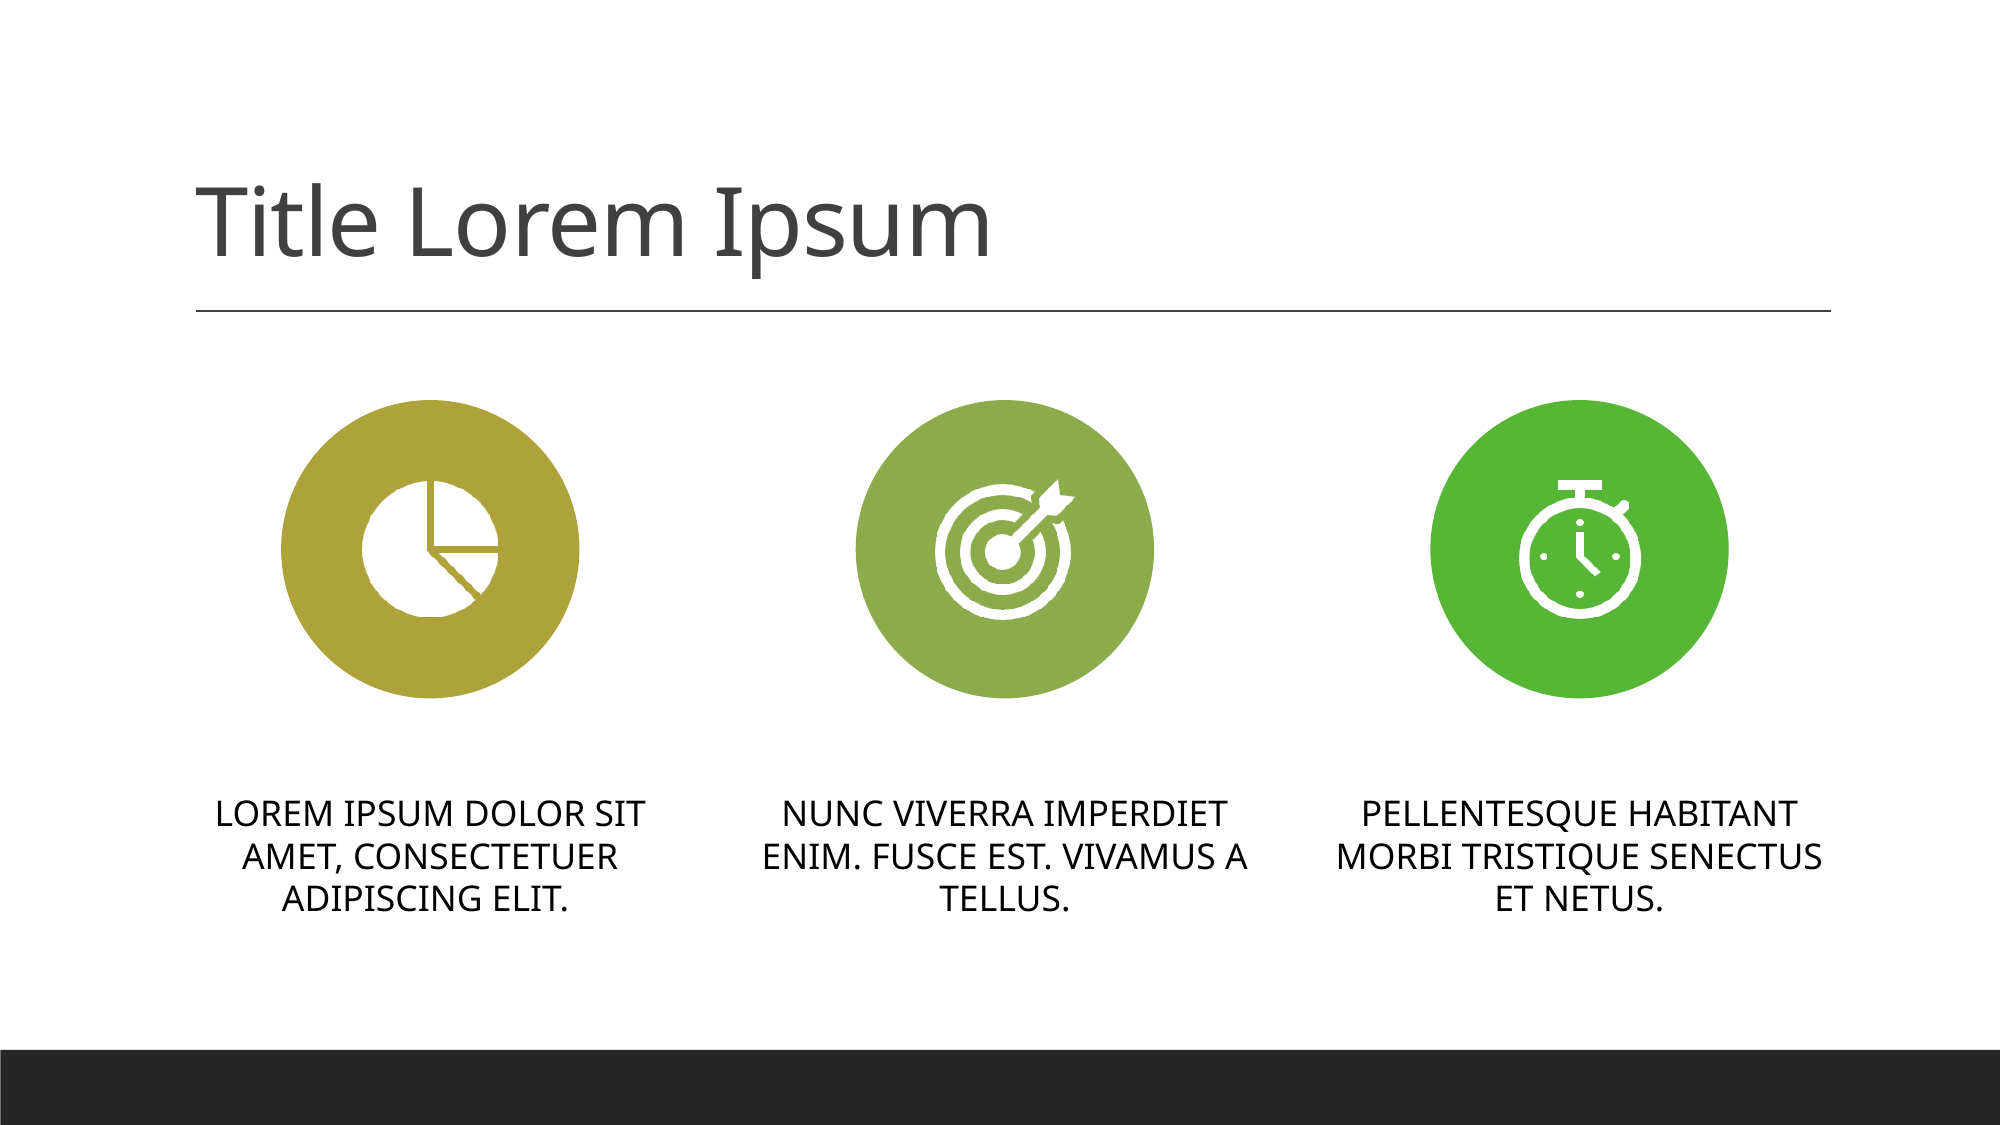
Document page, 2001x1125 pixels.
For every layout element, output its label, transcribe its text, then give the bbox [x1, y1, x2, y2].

title Title Lorem Ipsum [180, 47, 1830, 285]
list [179, 343, 1831, 966]
